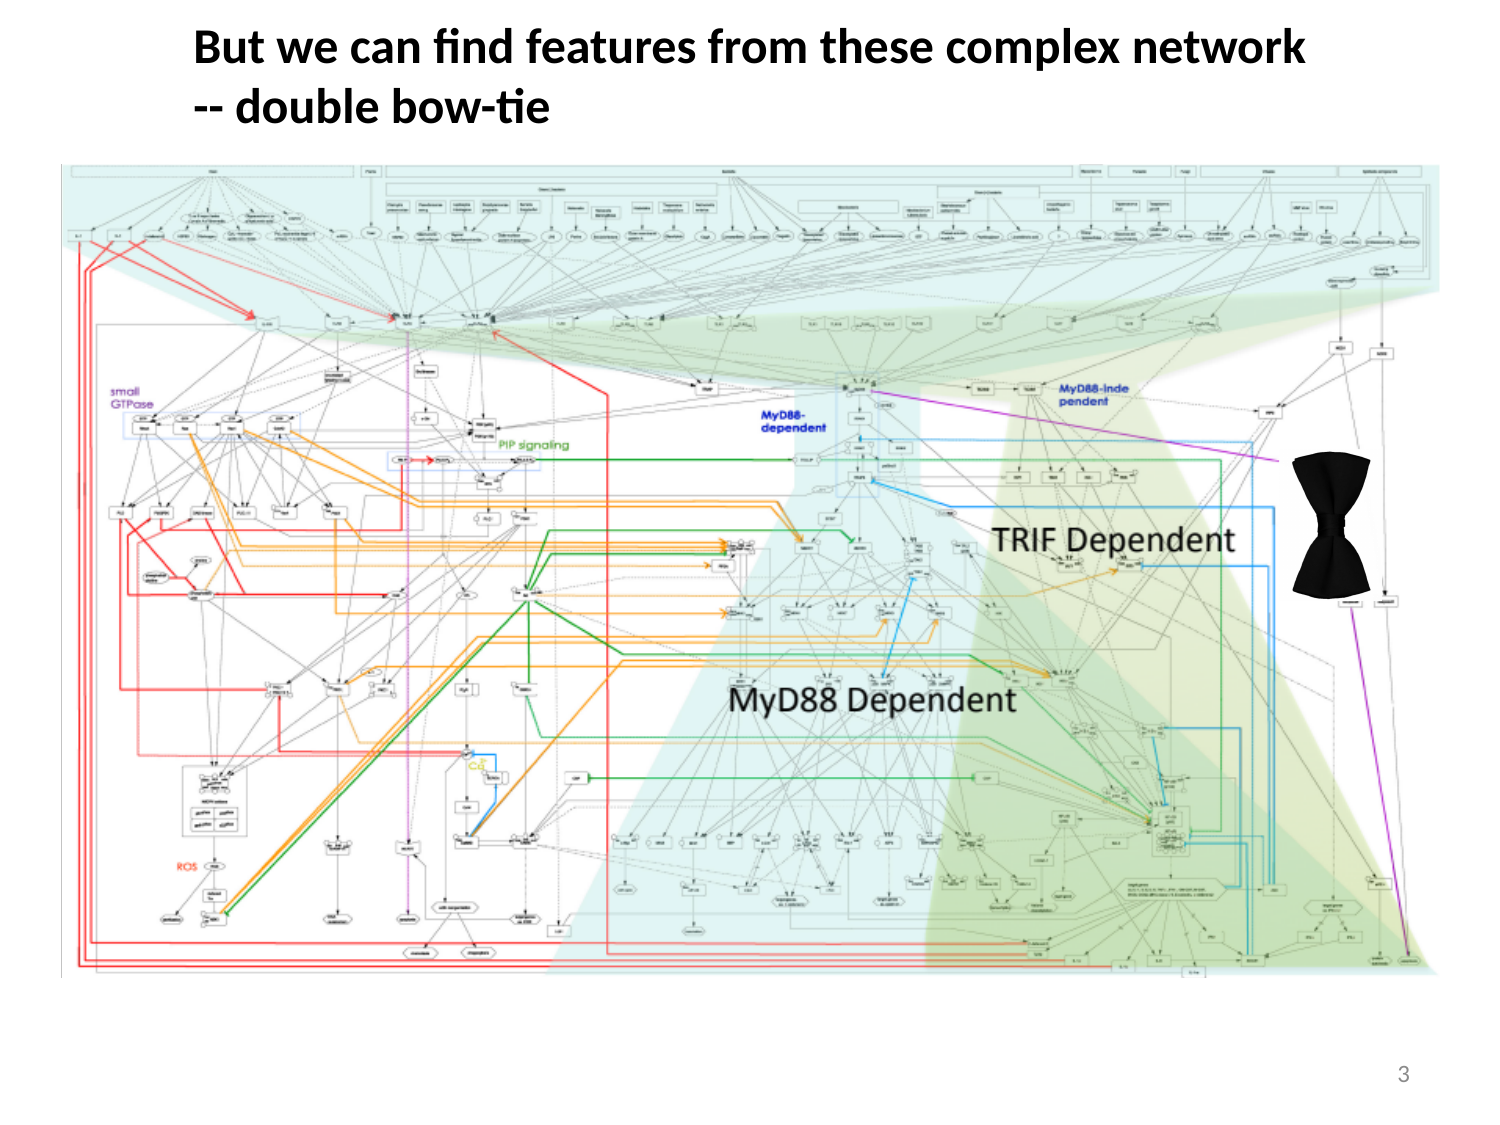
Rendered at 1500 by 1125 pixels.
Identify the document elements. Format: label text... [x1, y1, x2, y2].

slide_number 3 [1074, 1042, 1425, 1103]
text_box But we can find features from these complex network -- double bow-tie [178, 6, 1322, 141]
picture [60, 164, 1440, 978]
